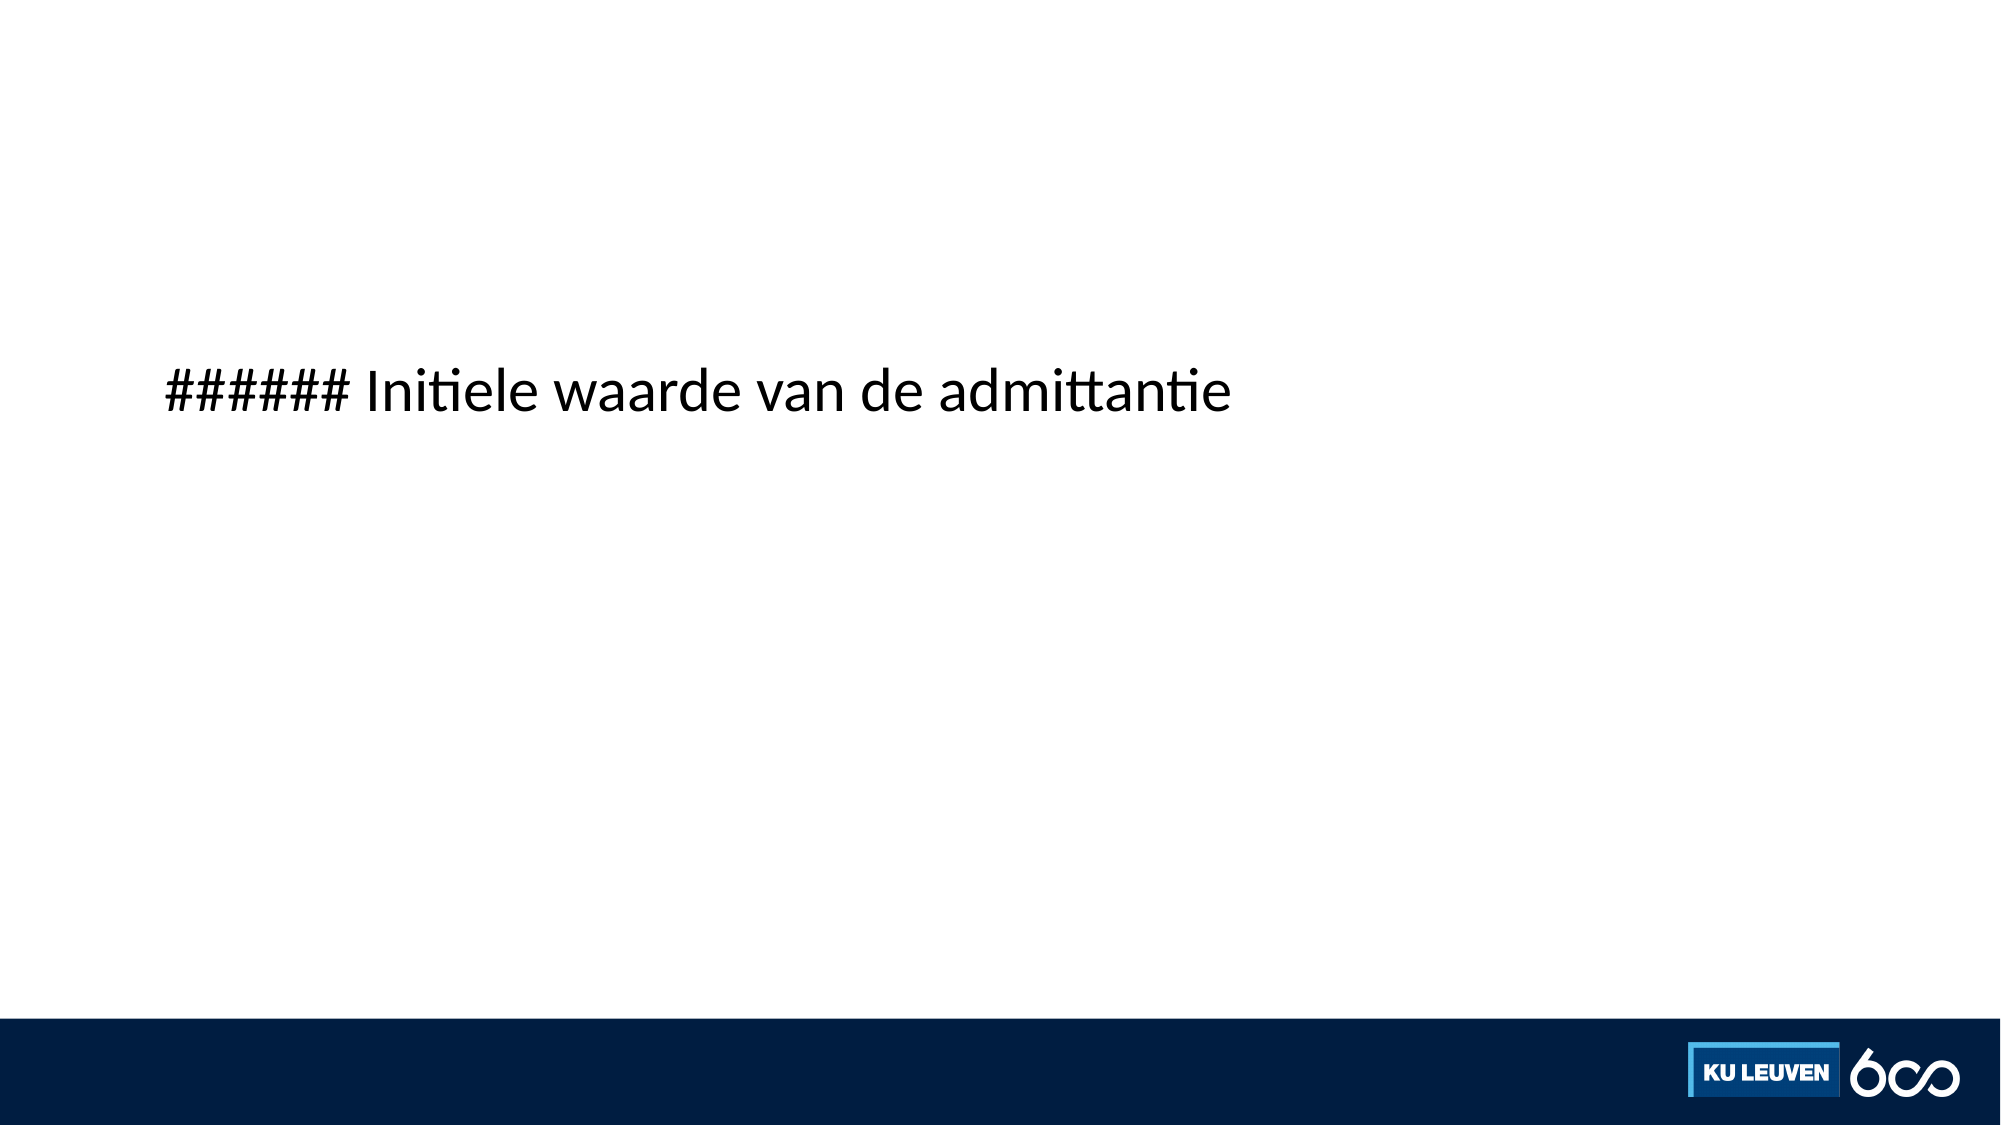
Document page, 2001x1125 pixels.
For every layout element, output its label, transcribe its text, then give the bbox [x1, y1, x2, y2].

text_box ###### Initiele waarde van de admittantie [149, 341, 1650, 642]
picture [1688, 1042, 1960, 1097]
